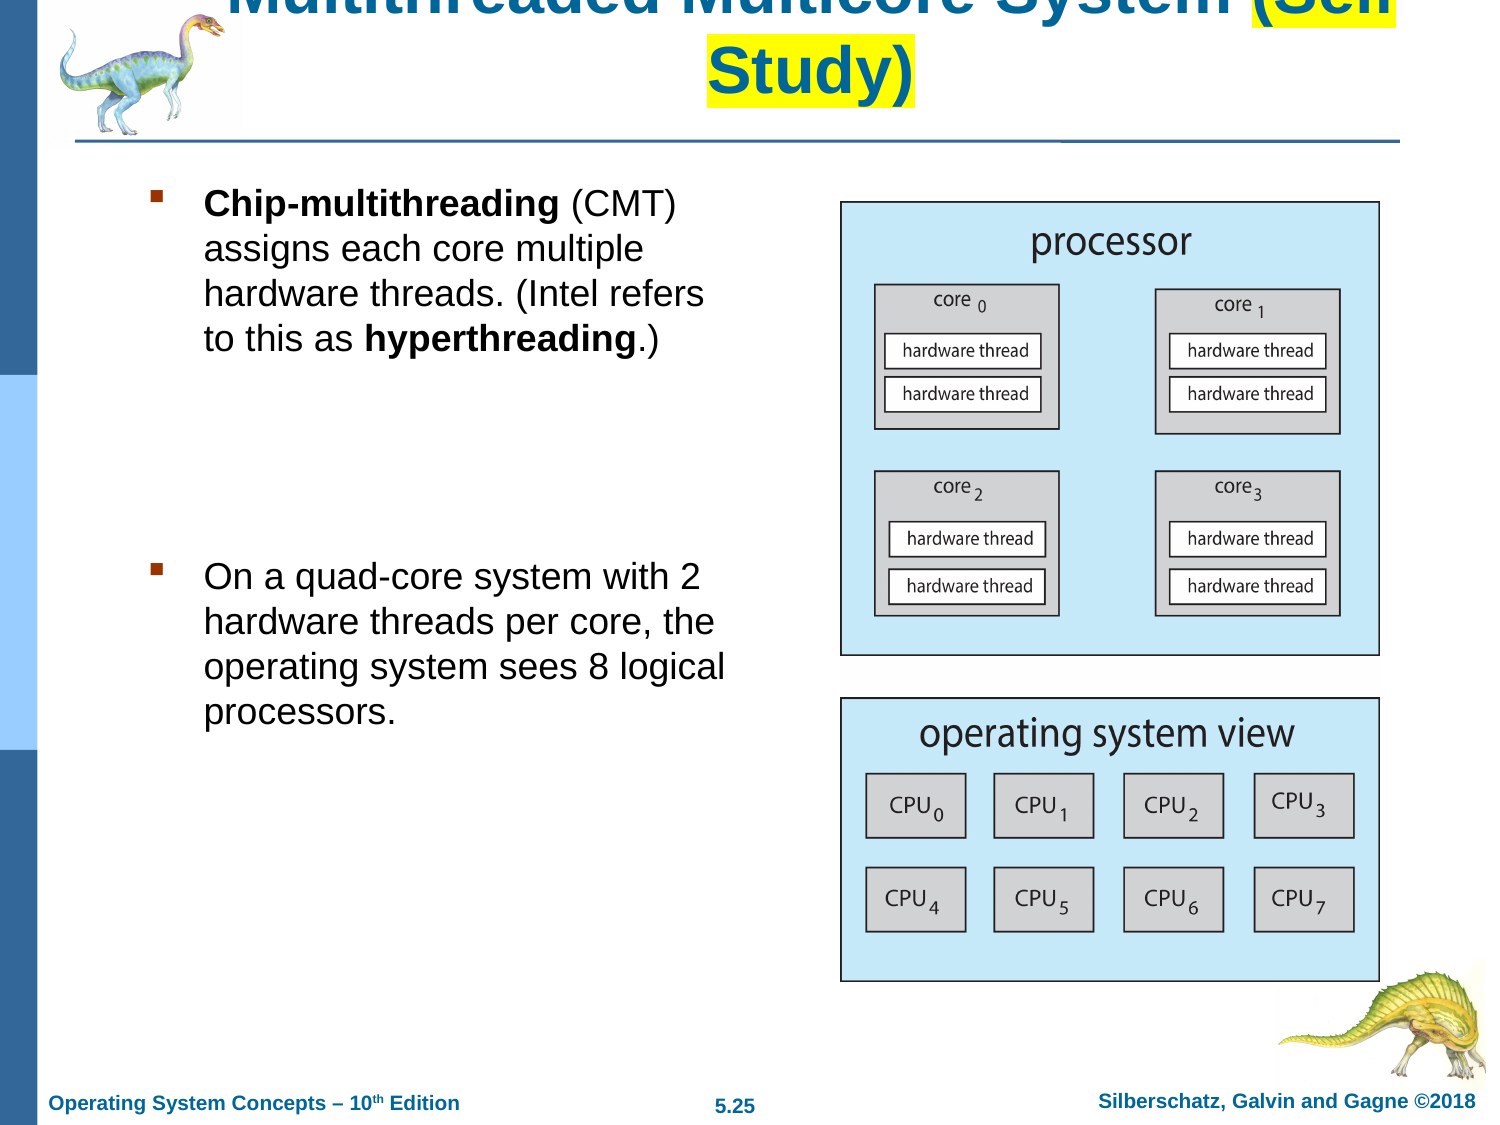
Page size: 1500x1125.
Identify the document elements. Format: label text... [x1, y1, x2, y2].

picture [840, 201, 1486, 1090]
picture [46, 0, 243, 149]
title Multithreaded Multicore System (Self Study) [191, 20, 1432, 115]
list Chip-multithreading (CMT) assigns each core multiple hardware threads. (Intel refers to this as hyperthreading.) On a quad-core system with 2 hardware threads per core, the operating system sees 8 logical processors. [132, 171, 752, 914]
